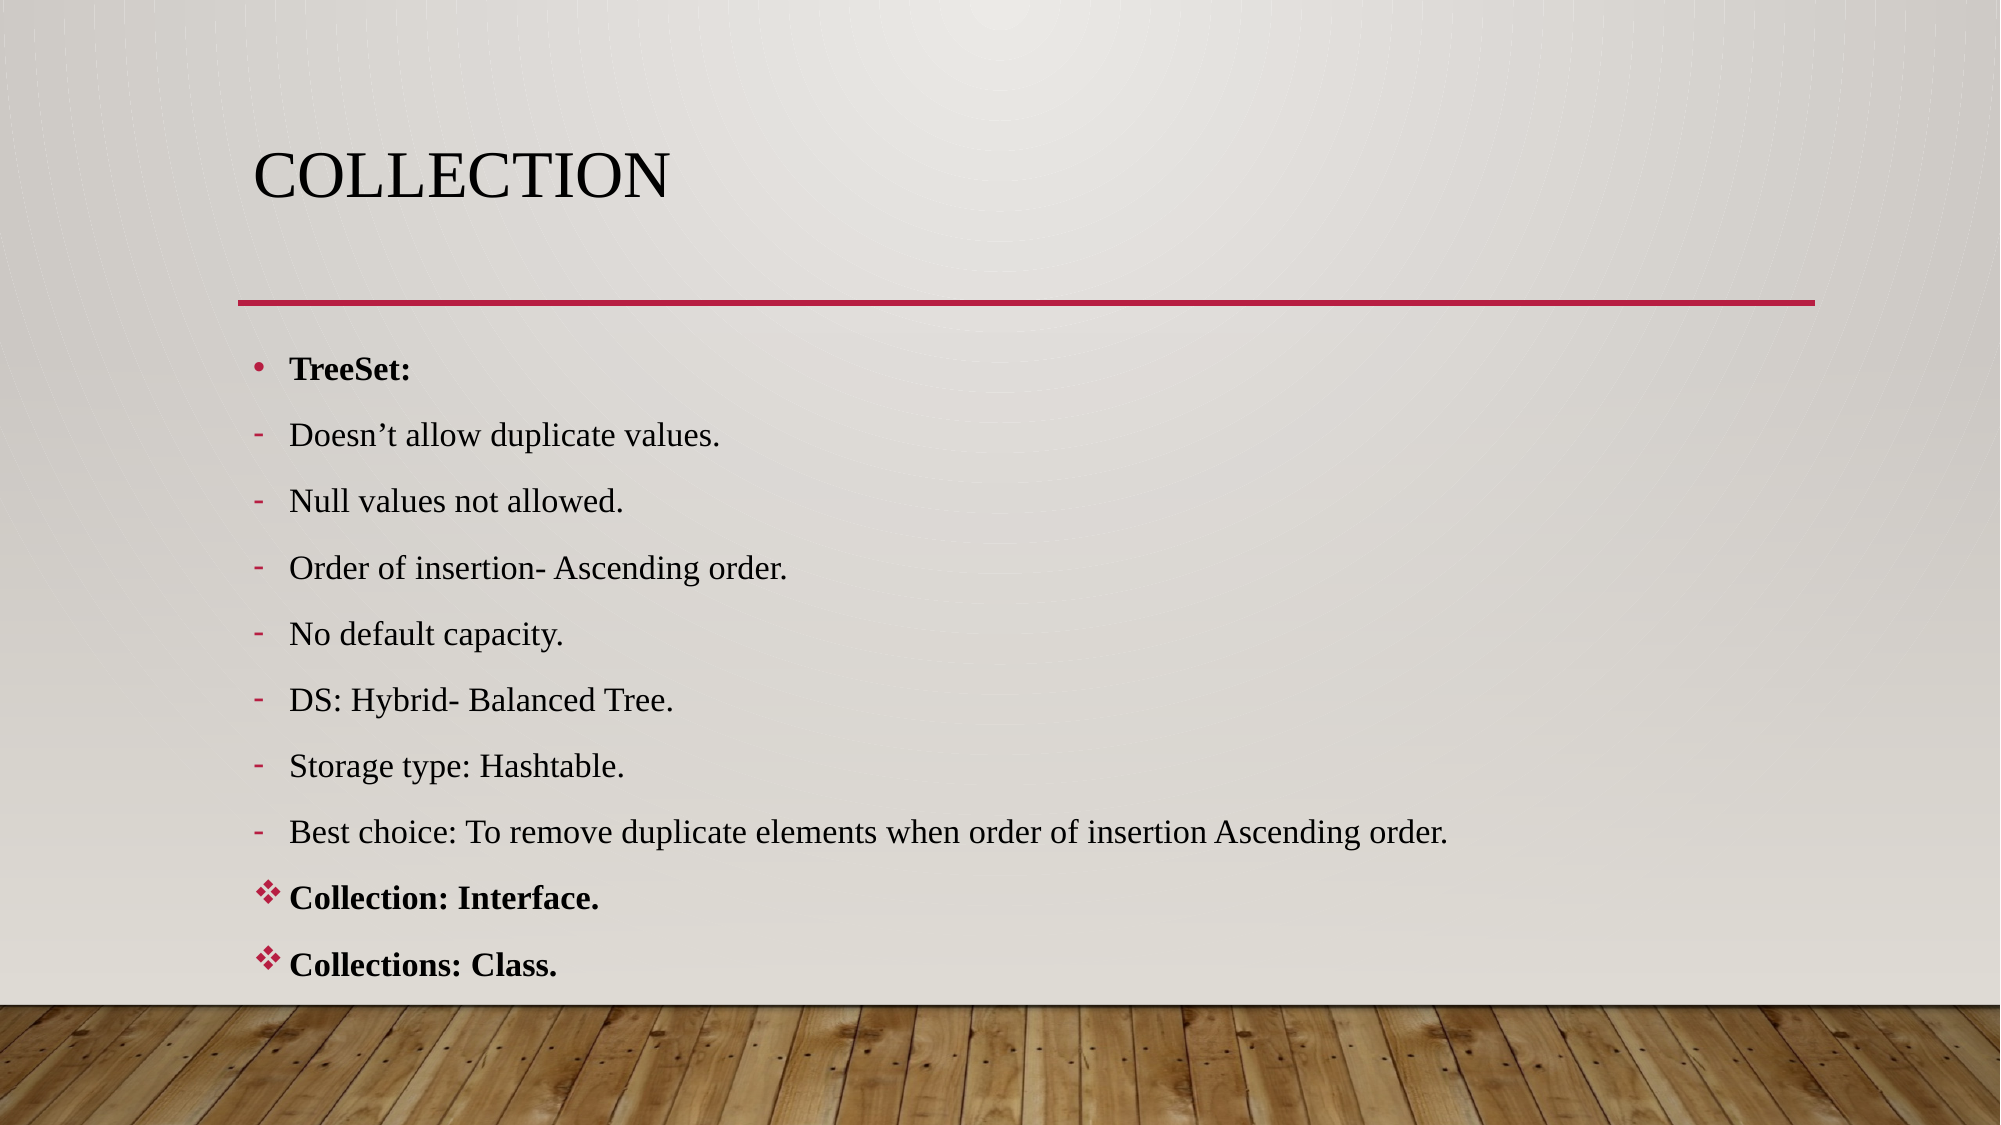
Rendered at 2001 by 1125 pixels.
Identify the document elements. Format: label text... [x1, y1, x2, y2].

list TreeSet: Doesn’t allow duplicate values. Null values not allowed. Order of insertion- Ascending order. No default capacity. DS: Hybrid- Balanced Tree. Storage type: Hashtable. Best choice: To remove duplicate elements when order of insertion Ascending order. Collection: Interface. Collections: Class. [238, 330, 1814, 993]
title collection [238, 131, 1814, 305]
picture [0, 1005, 2000, 1125]
